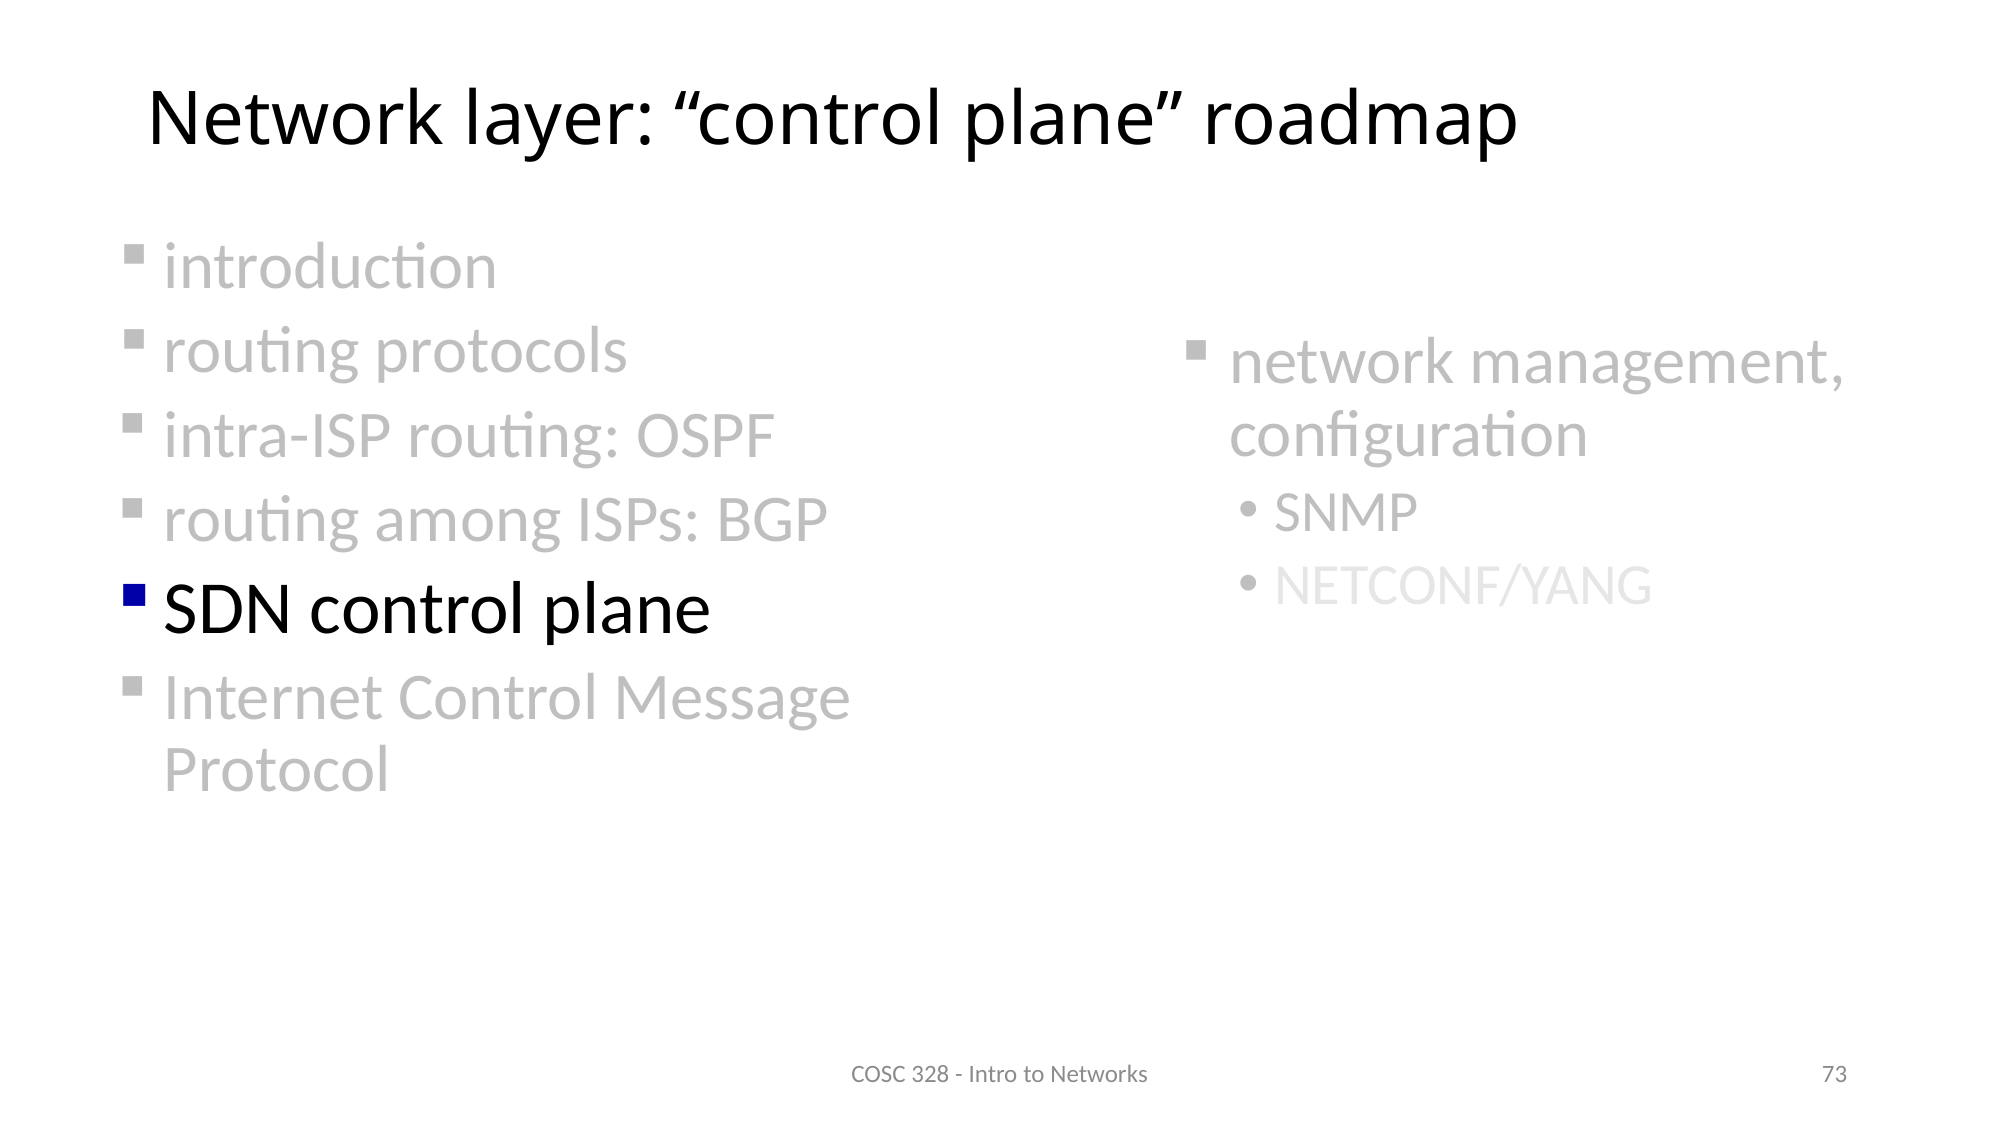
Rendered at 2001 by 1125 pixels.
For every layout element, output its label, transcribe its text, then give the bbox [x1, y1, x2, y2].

title Network layer: “control plane” roadmap [131, 47, 1856, 195]
footer COSC 328 - Intro to Networks [662, 1042, 1338, 1103]
slide_number 73 [1412, 1042, 1863, 1103]
text_box network management, configuration SNMP NETCONF/YANG [1146, 318, 1978, 637]
text_box introduction routing protocols intra-ISP routing: OSPF routing among ISPs: BGP SDN control plane Internet Control Message Protocol [102, 223, 1017, 1050]
